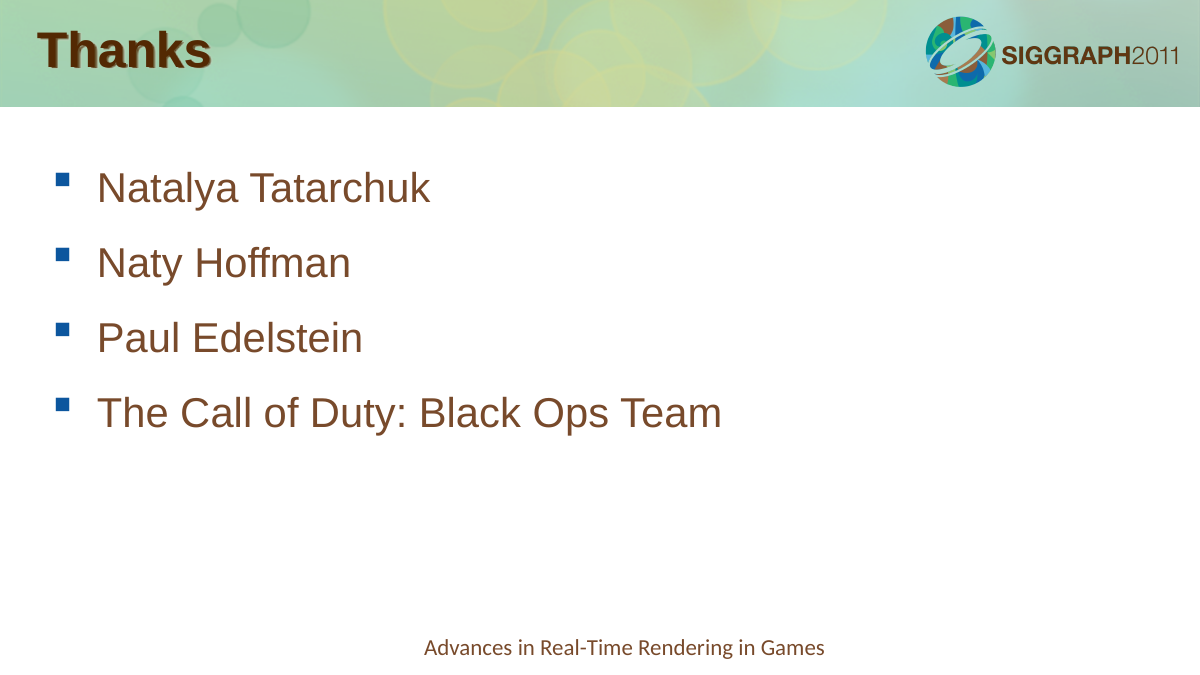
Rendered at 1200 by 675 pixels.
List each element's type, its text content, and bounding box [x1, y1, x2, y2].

title Thanks [24, 0, 1128, 96]
list Natalya Tatarchuk Naty Hoffman Paul Edelstein The Call of Duty: Black Ops Team [39, 149, 1145, 653]
picture [0, 0, 1200, 107]
